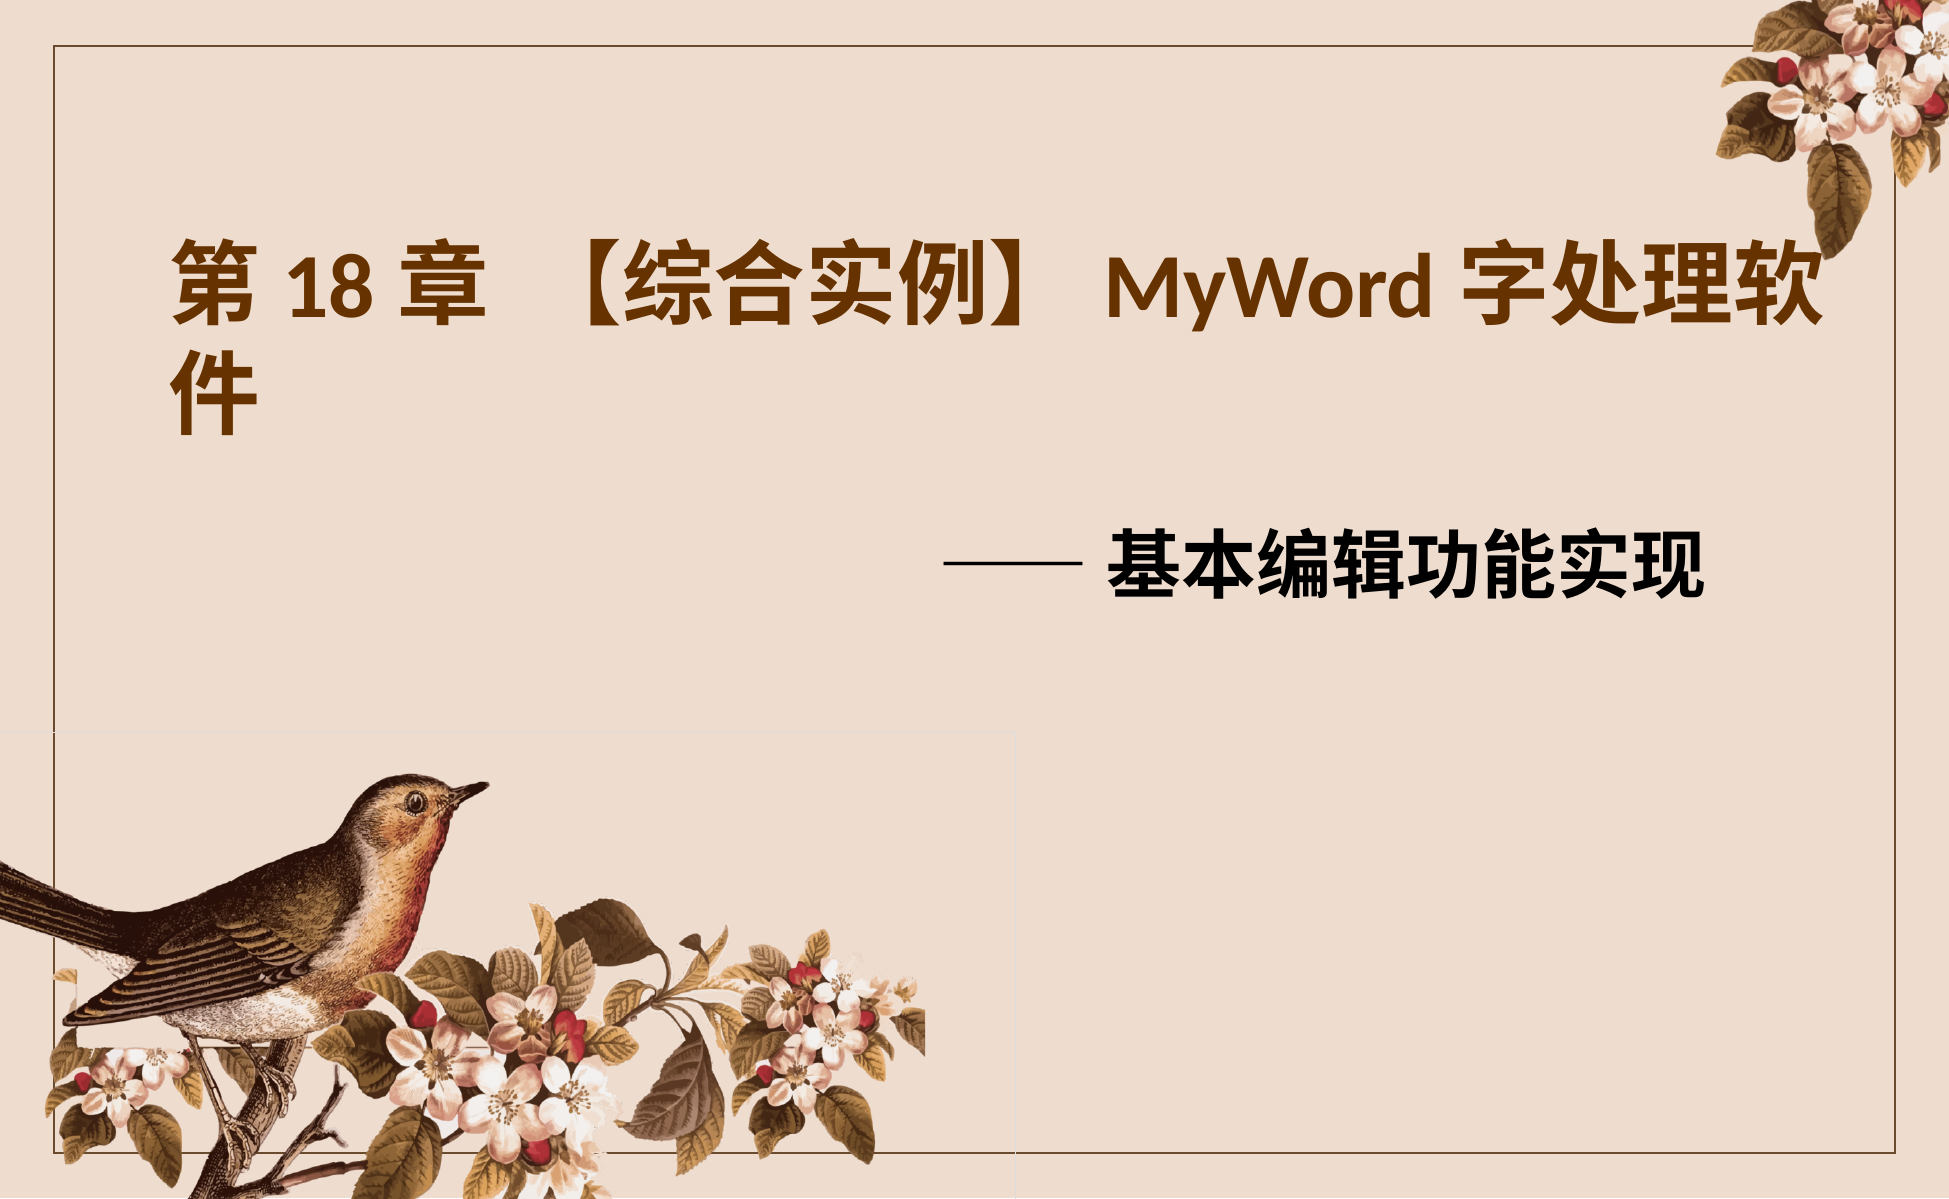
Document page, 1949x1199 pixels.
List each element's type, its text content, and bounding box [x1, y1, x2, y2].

text_box ——基本编辑功能实现 [923, 510, 1758, 616]
picture [1654, 0, 1949, 306]
picture [0, 733, 1015, 1199]
text_box 第18章 【综合实例】MyWord字处理软件 [153, 218, 1890, 453]
